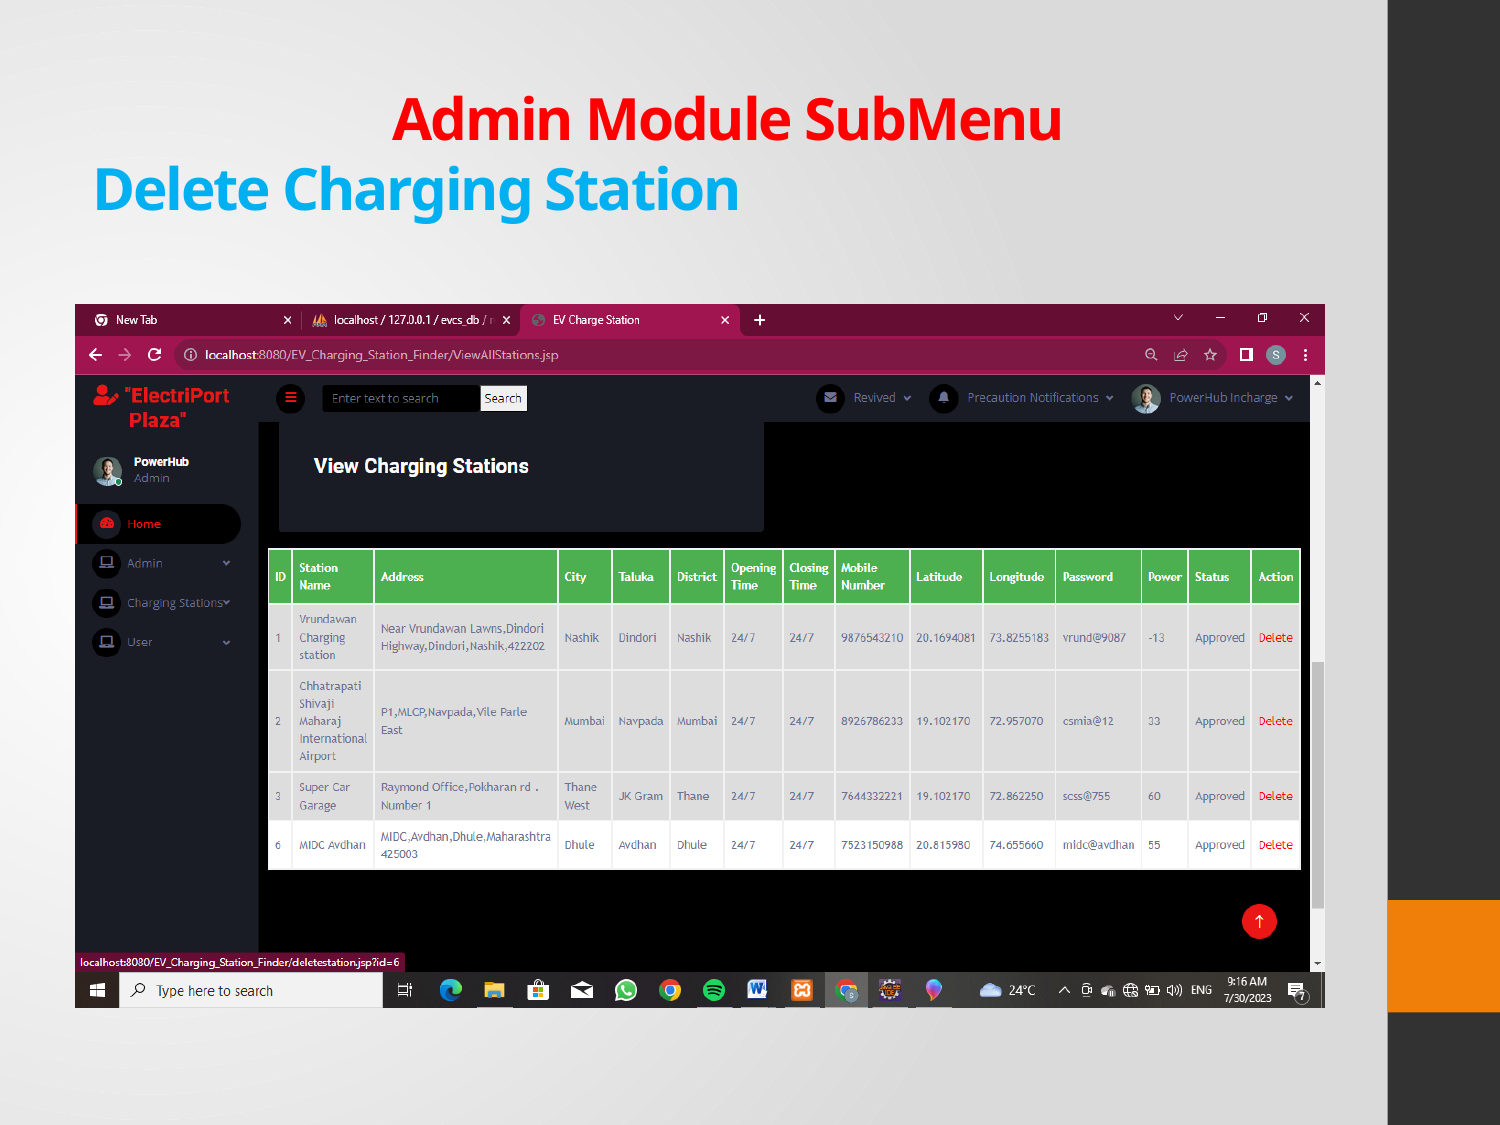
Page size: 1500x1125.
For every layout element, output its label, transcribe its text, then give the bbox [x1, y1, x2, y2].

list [74, 304, 1326, 1009]
title Admin Module SubMenu Delete Charging Station [77, 101, 1328, 203]
